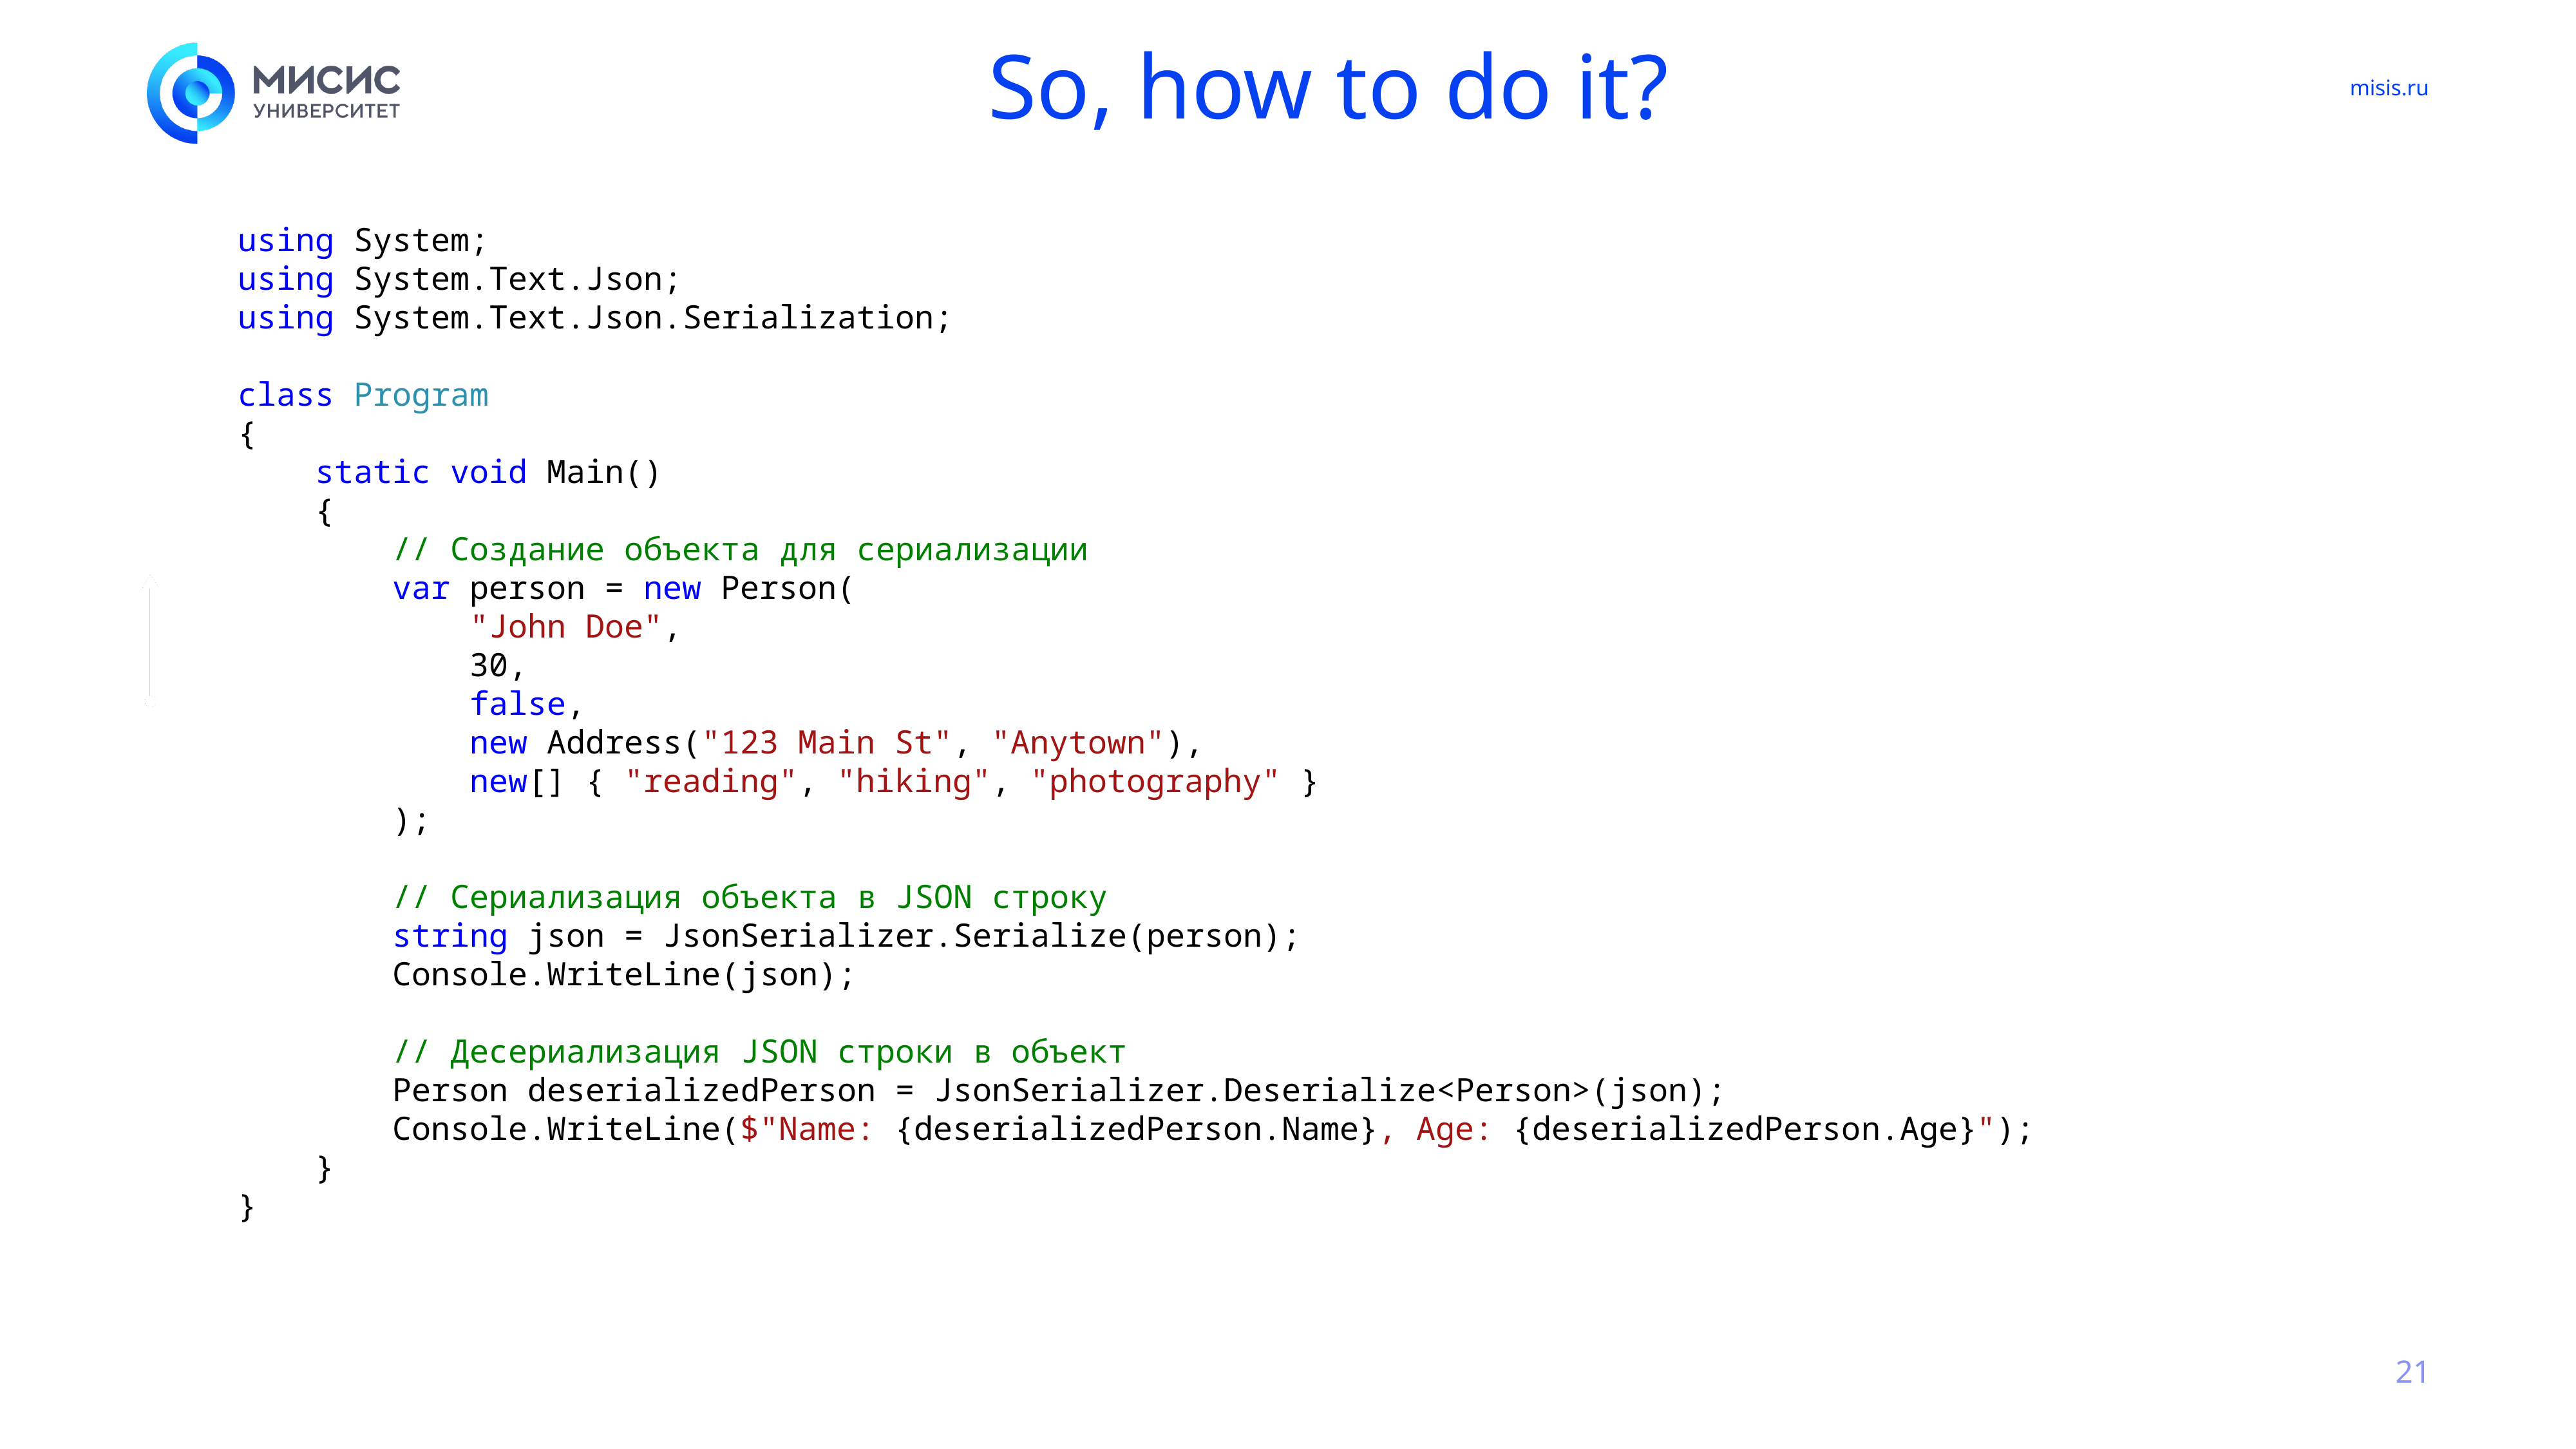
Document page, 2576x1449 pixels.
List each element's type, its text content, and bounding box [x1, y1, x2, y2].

picture [147, 42, 401, 144]
picture [141, 573, 158, 707]
title So, how to do it? [690, 41, 1968, 158]
list using System; using System.Text.Json; using System.Text.Json.Serialization; class Program { static void Main() { // Создание объекта для сериализации var person = new Person( "John Doe", 30, false, new Address("123 Main St", "Anytown"), new[] { "reading", "hiking", "photography" } ); // Сериализация объекта в JSON строку string json = JsonSerializer.Serialize(person); Console.WriteLine(json); // Десериализация JSON строки в объект Person deserializedPerson = JsonSerializer.Deserialize<Person>(json); Console.WriteLine($"Name: {deserializedPerson.Name}, Age: {deserializedPerson.Age}"); } } [228, 214, 2429, 1408]
slide_number 21 [2092, 1334, 2441, 1412]
